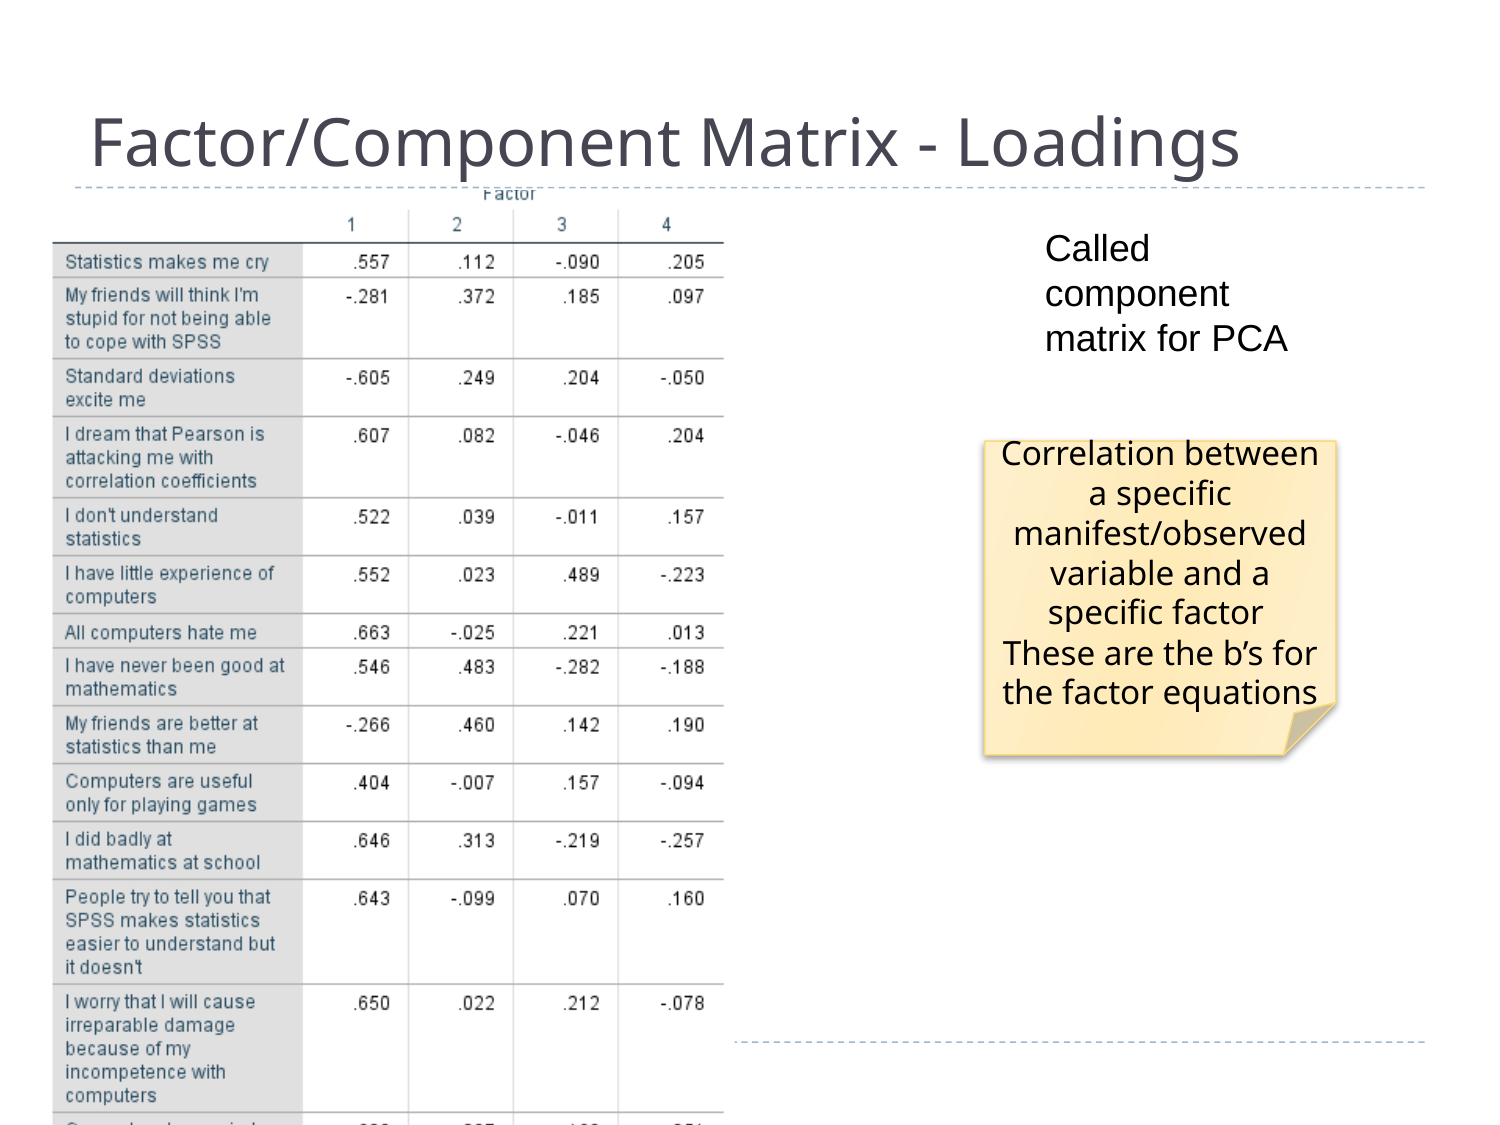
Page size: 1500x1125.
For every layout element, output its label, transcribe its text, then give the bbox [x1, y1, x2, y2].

title Factor/Component Matrix - Loadings [75, 37, 1425, 188]
text_box Correlation between a specific manifest/observed variable and a specific factor These are the b’s for the factor equations [984, 440, 1337, 756]
picture [45, 189, 735, 1125]
text_box Called component matrix for PCA [1029, 216, 1347, 366]
